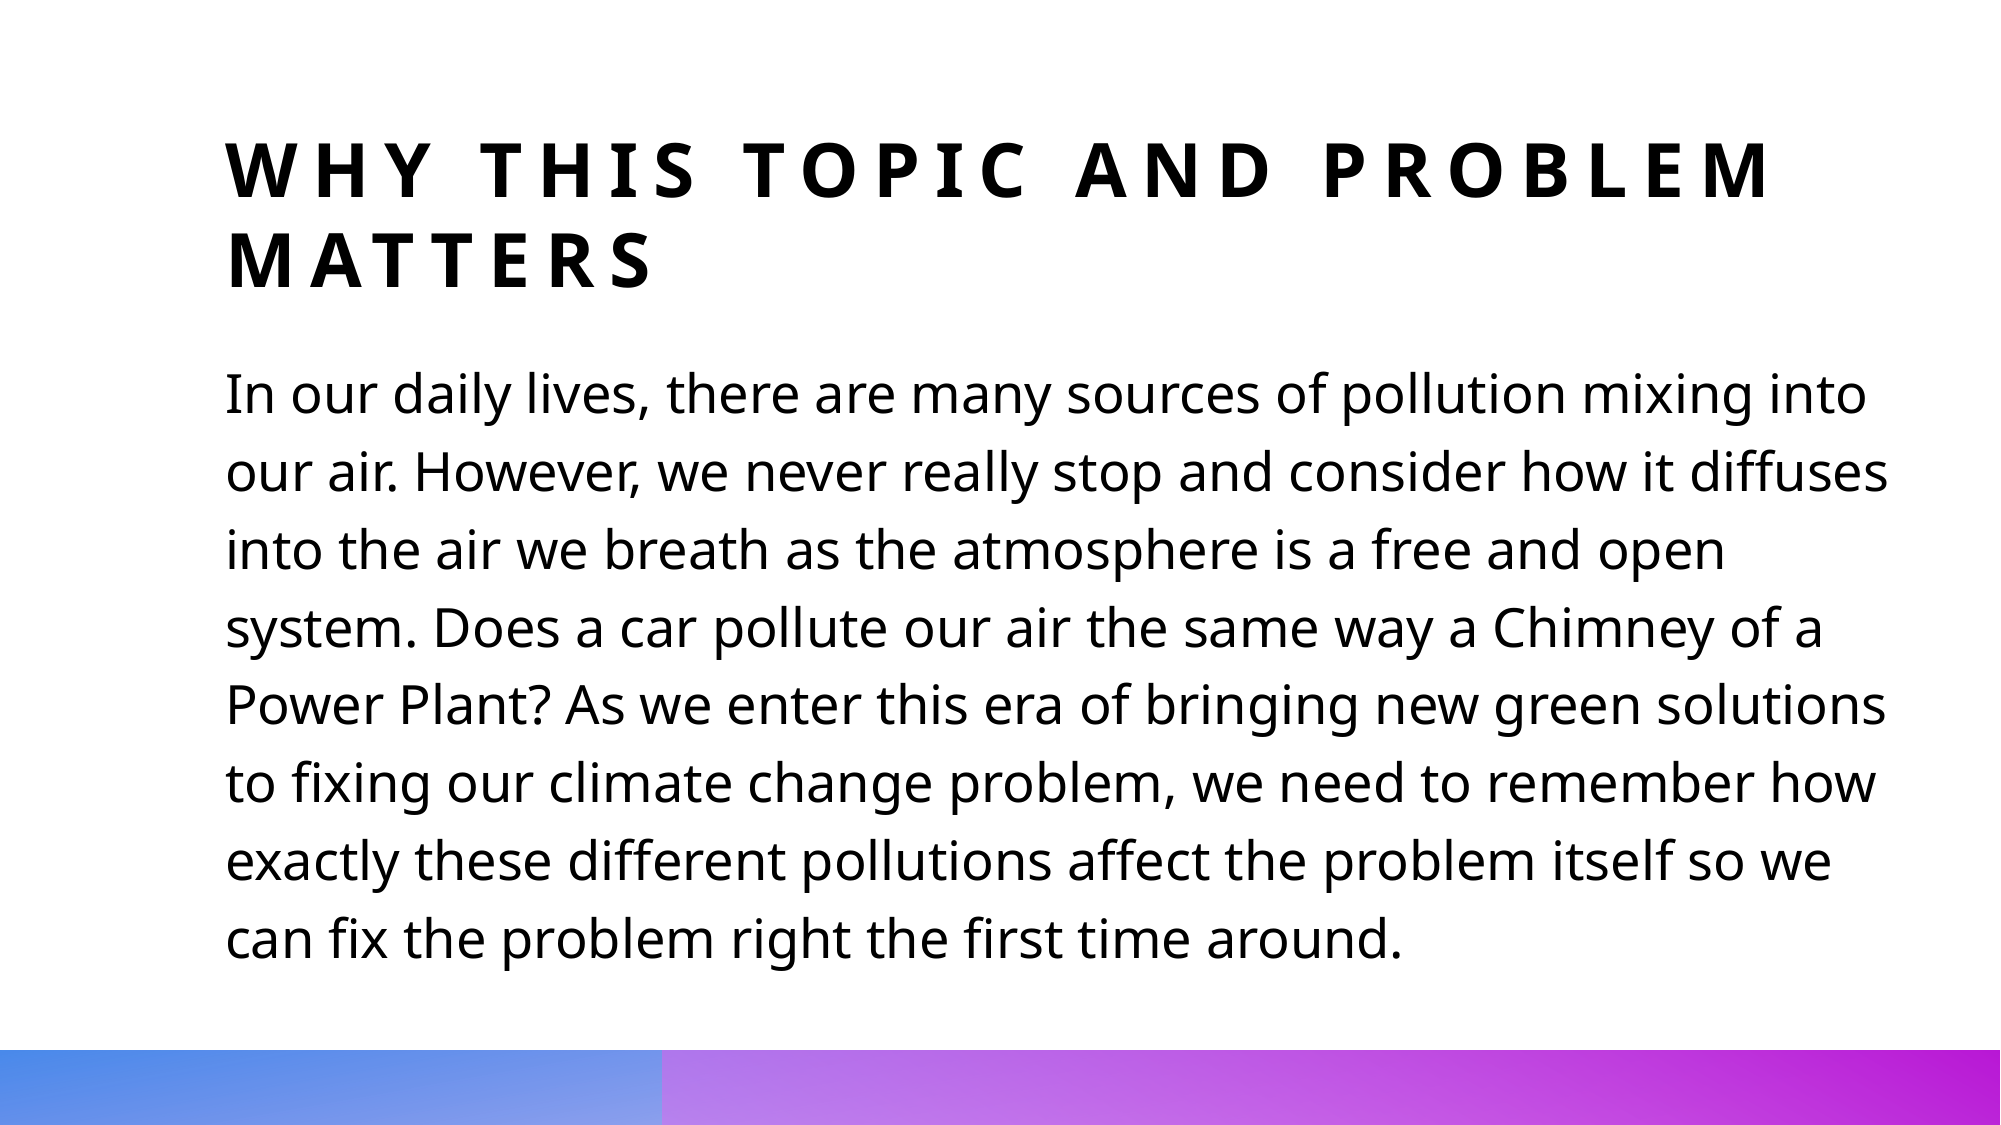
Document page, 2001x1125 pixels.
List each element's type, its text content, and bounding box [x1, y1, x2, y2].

title Why this topic and problem matters [225, 100, 1905, 303]
list In our daily lives, there are many sources of pollution mixing into our air. However, we never really stop and consider how it diffuses into the air we breath as the atmosphere is a free and open system. Does a car pollute our air the same way a Chimney of a Power Plant? As we enter this era of bringing new green solutions to fixing our climate change problem, we need to remember how exactly these different pollutions affect the problem itself so we can fix the problem right the first time around. [225, 346, 1905, 996]
